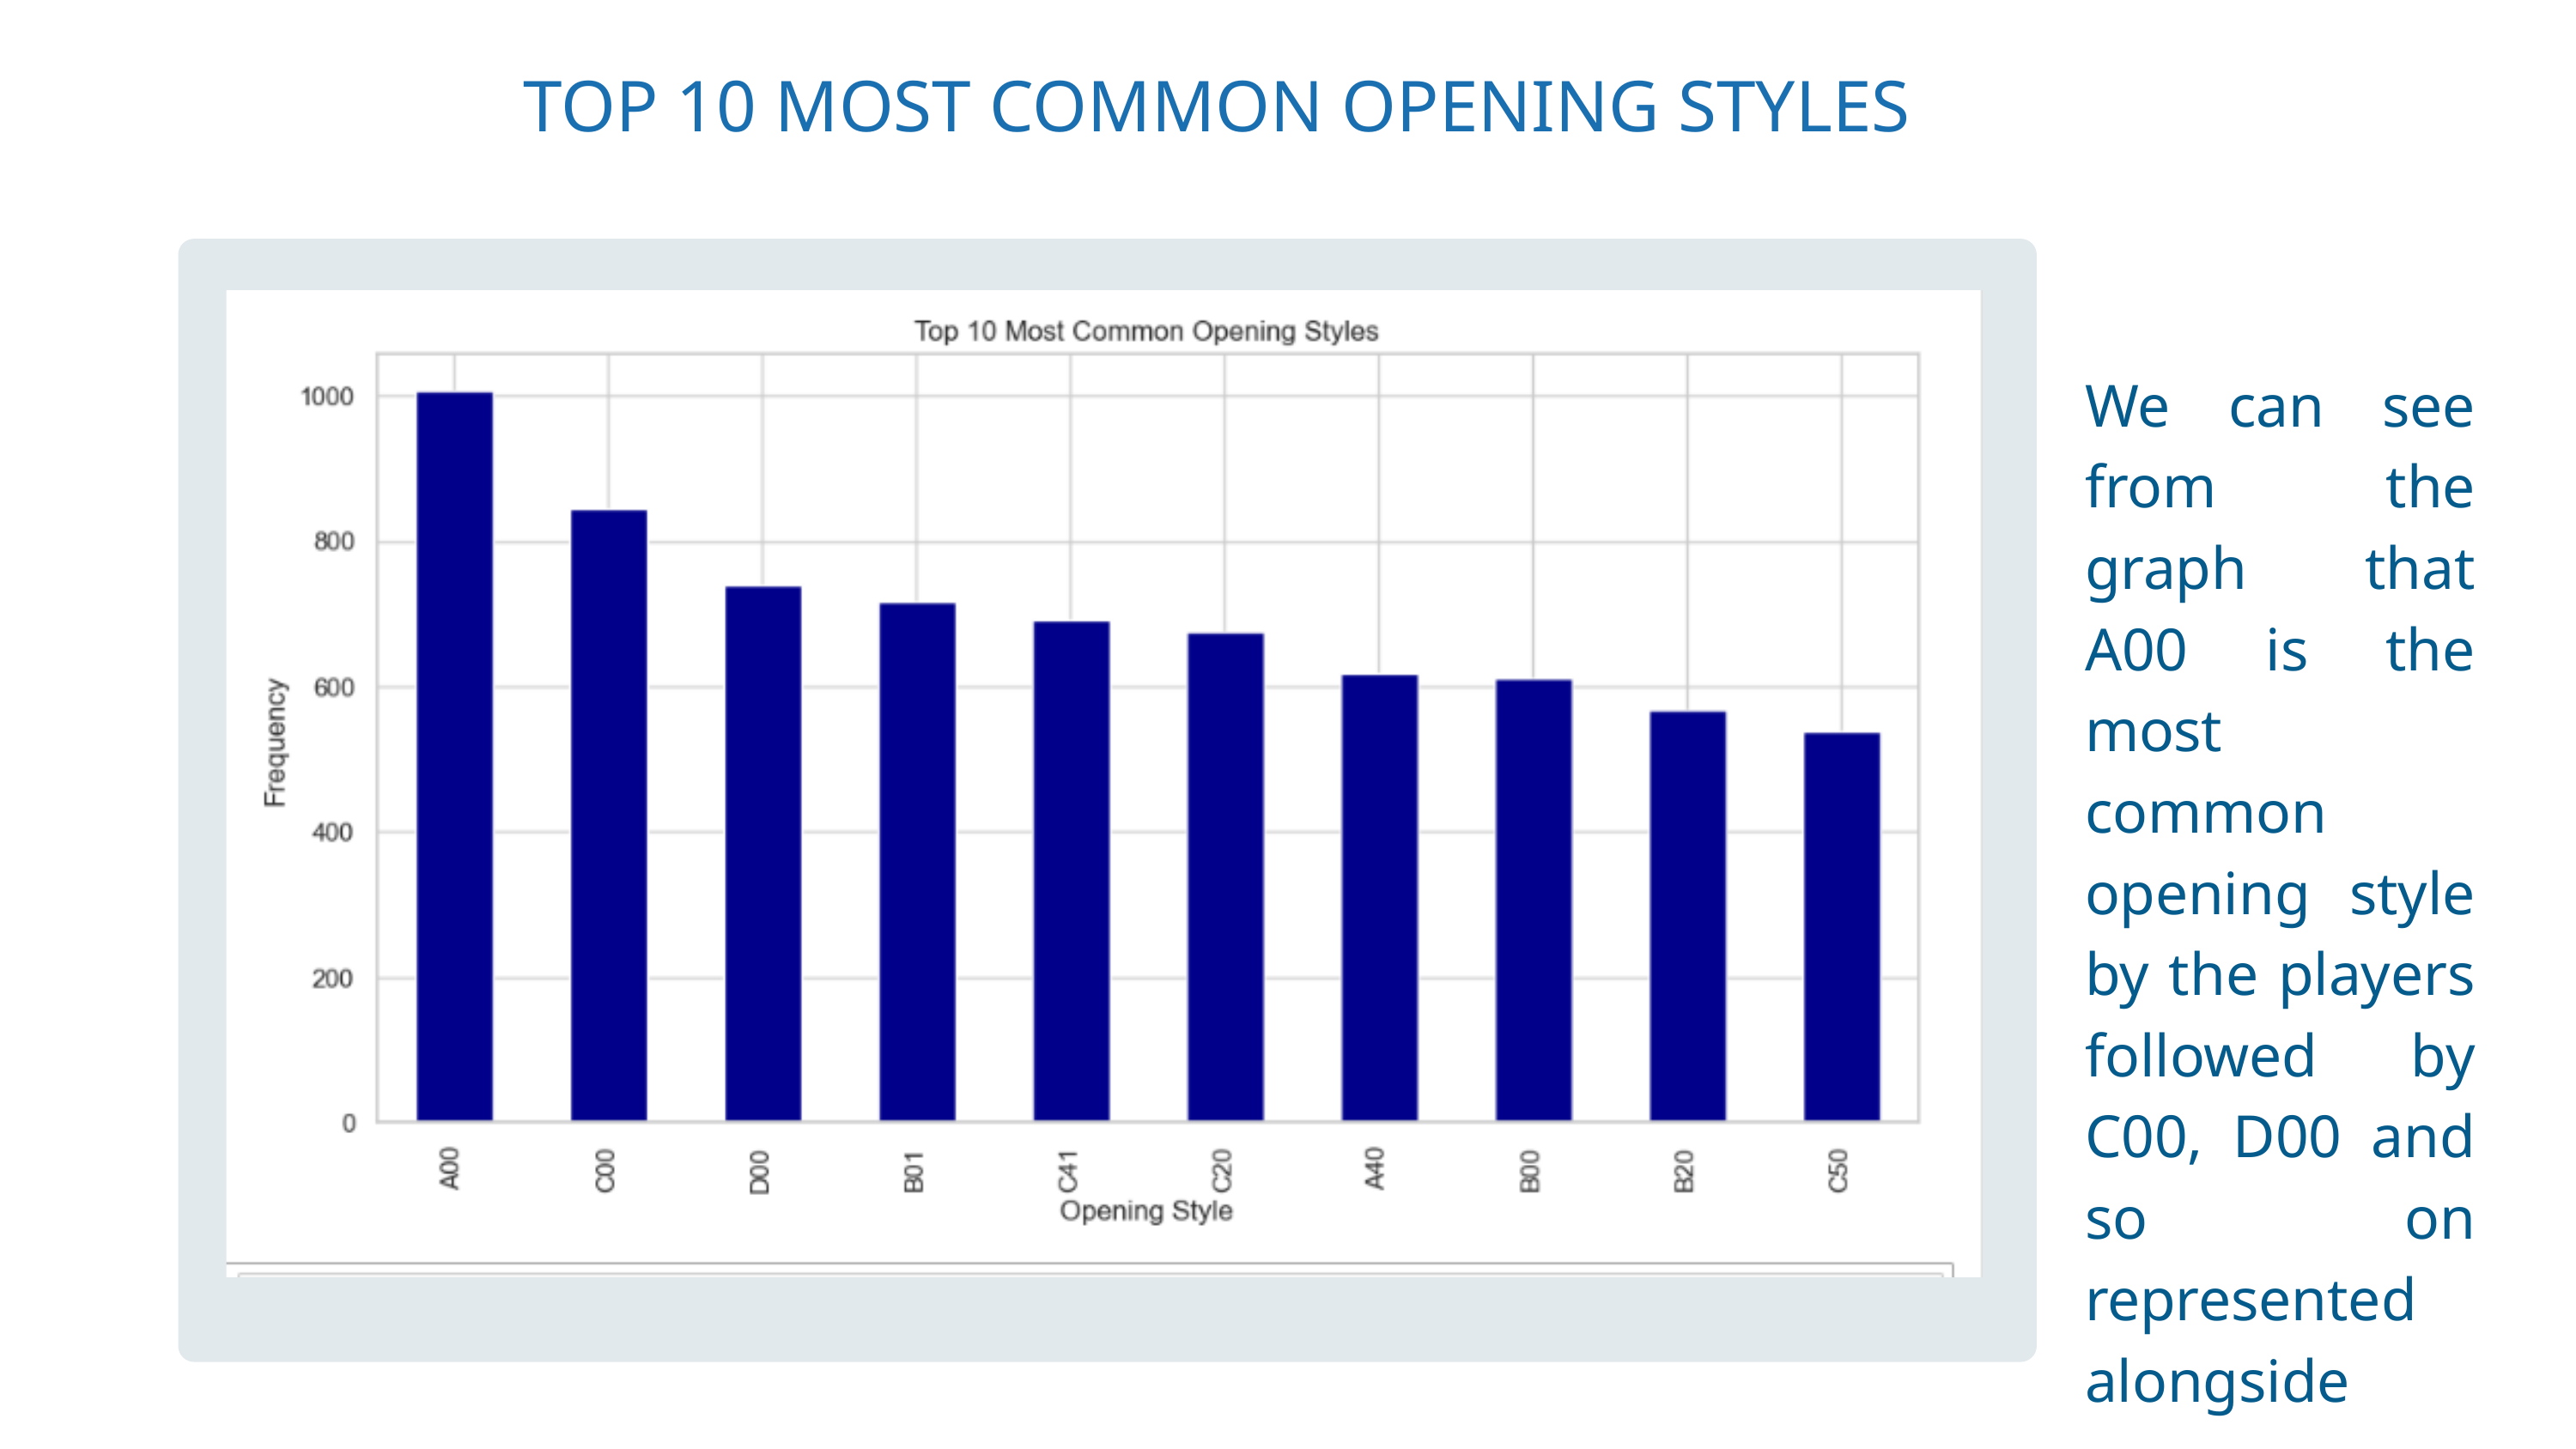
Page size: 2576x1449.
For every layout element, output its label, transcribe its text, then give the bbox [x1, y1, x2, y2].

text_box TOP 10 MOST COMMON OPENING STYLES [523, 47, 2053, 147]
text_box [178, 238, 2038, 1362]
text_box We can see from the graph that A00 is the most common opening style by the players followed by C00, D00 and so on represented alongside [2085, 356, 2476, 1414]
